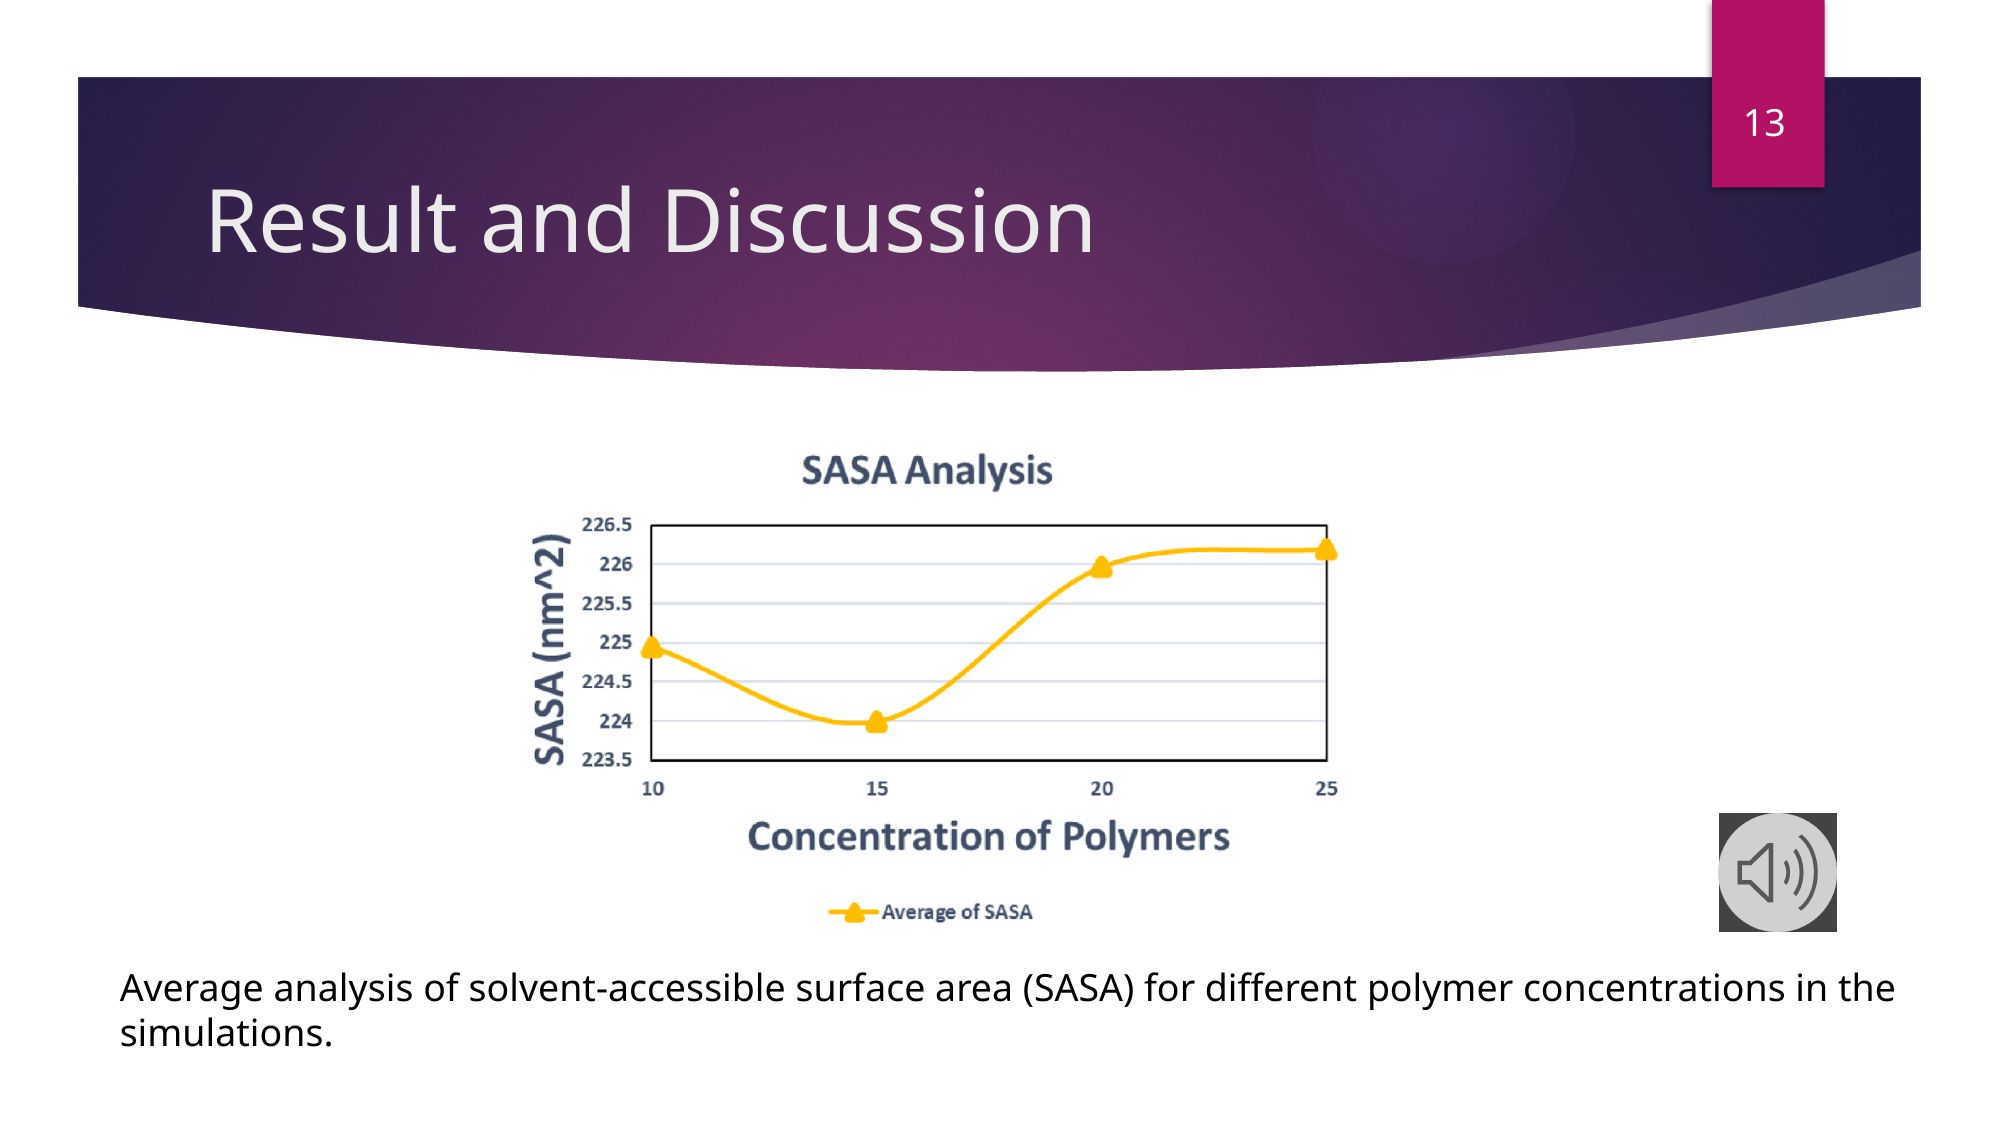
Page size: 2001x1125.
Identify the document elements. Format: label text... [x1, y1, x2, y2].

picture [1717, 812, 1838, 933]
text_box 13 [1727, 91, 2000, 152]
title Result and Discussion [189, 159, 1627, 276]
picture [508, 418, 1389, 944]
text_box Average analysis of solvent-accessible surface area (SASA) for different polymer concentrations in the simulations. [104, 956, 1942, 1062]
